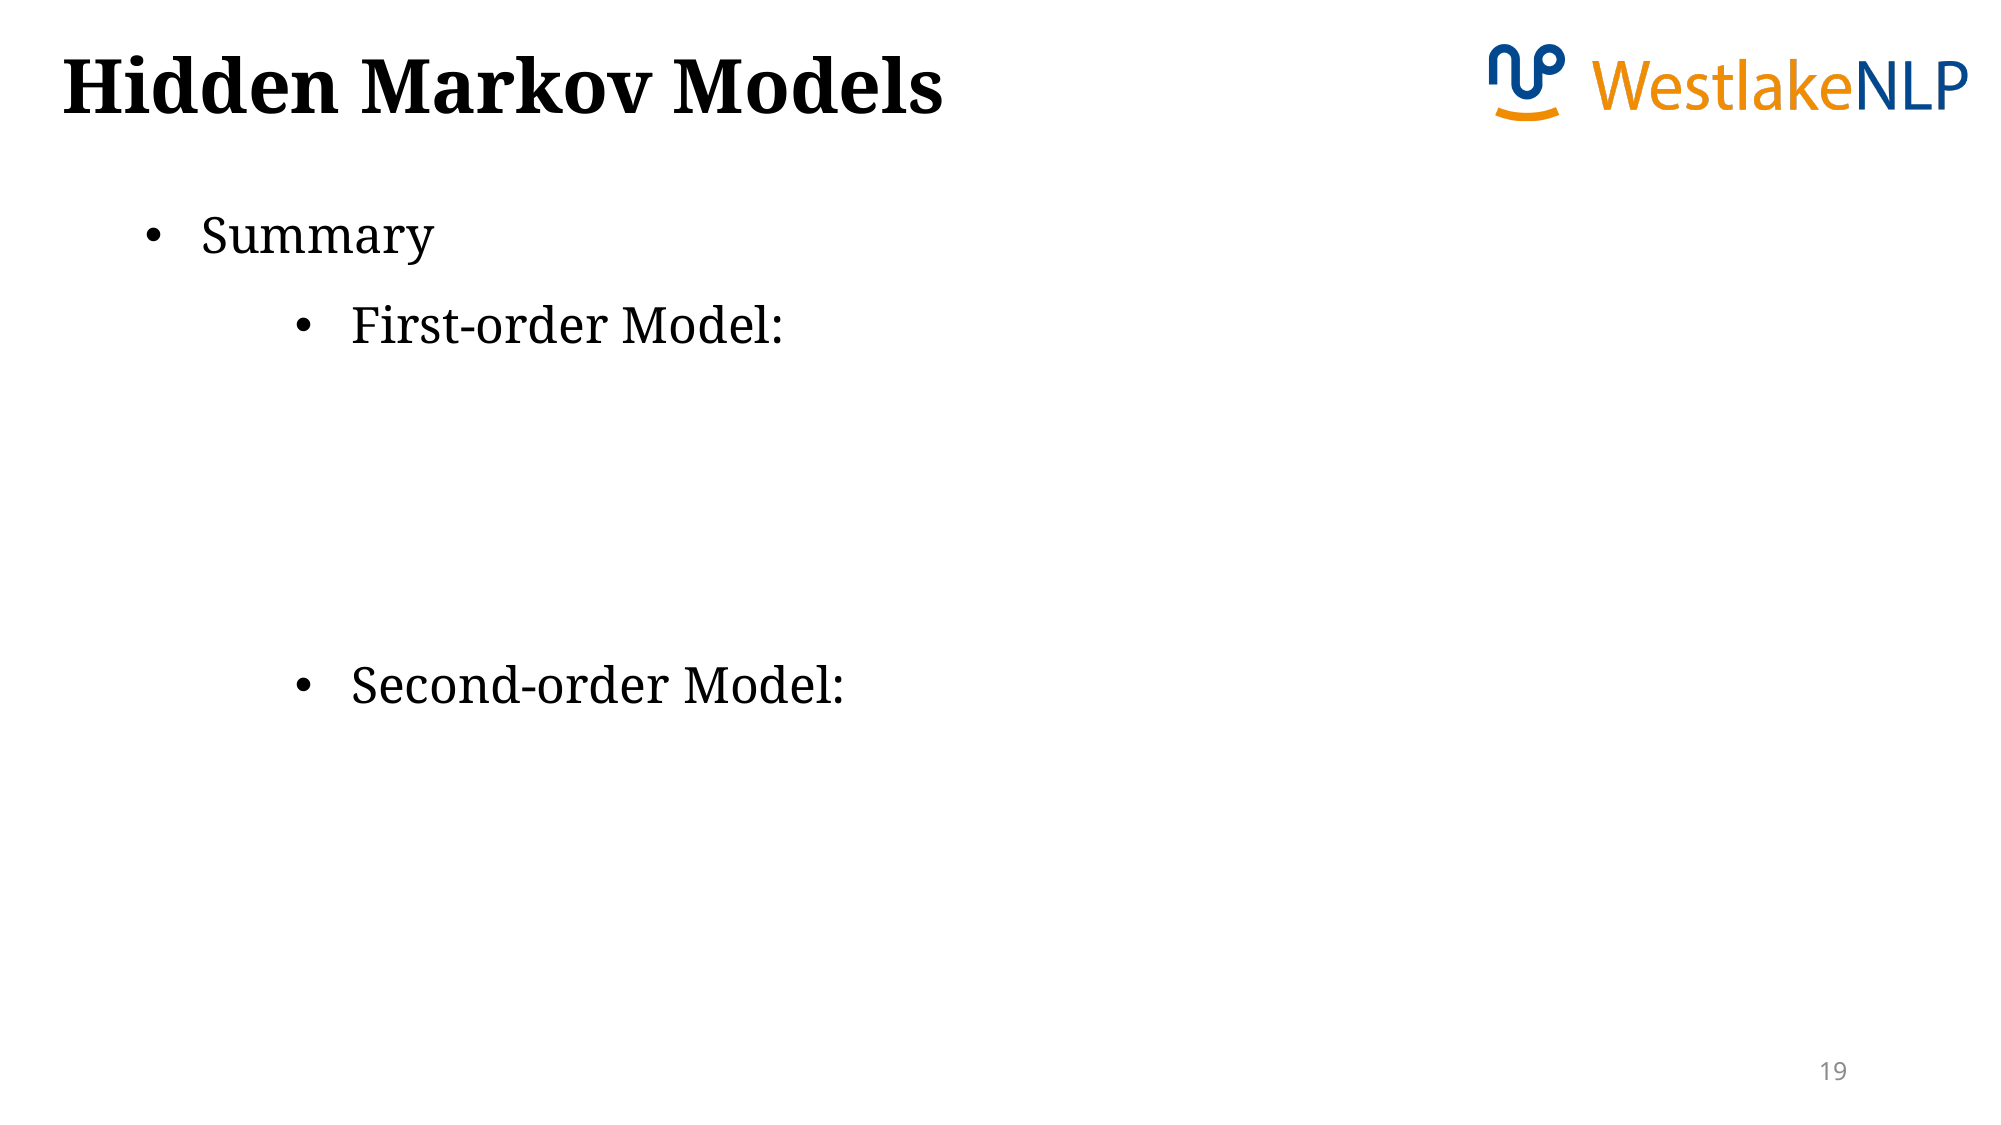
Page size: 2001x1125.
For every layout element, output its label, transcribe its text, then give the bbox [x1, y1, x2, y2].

picture [1459, 0, 2000, 170]
text_box Hidden Markov Models [48, 31, 1210, 137]
slide_number 19 [1412, 1042, 1863, 1103]
